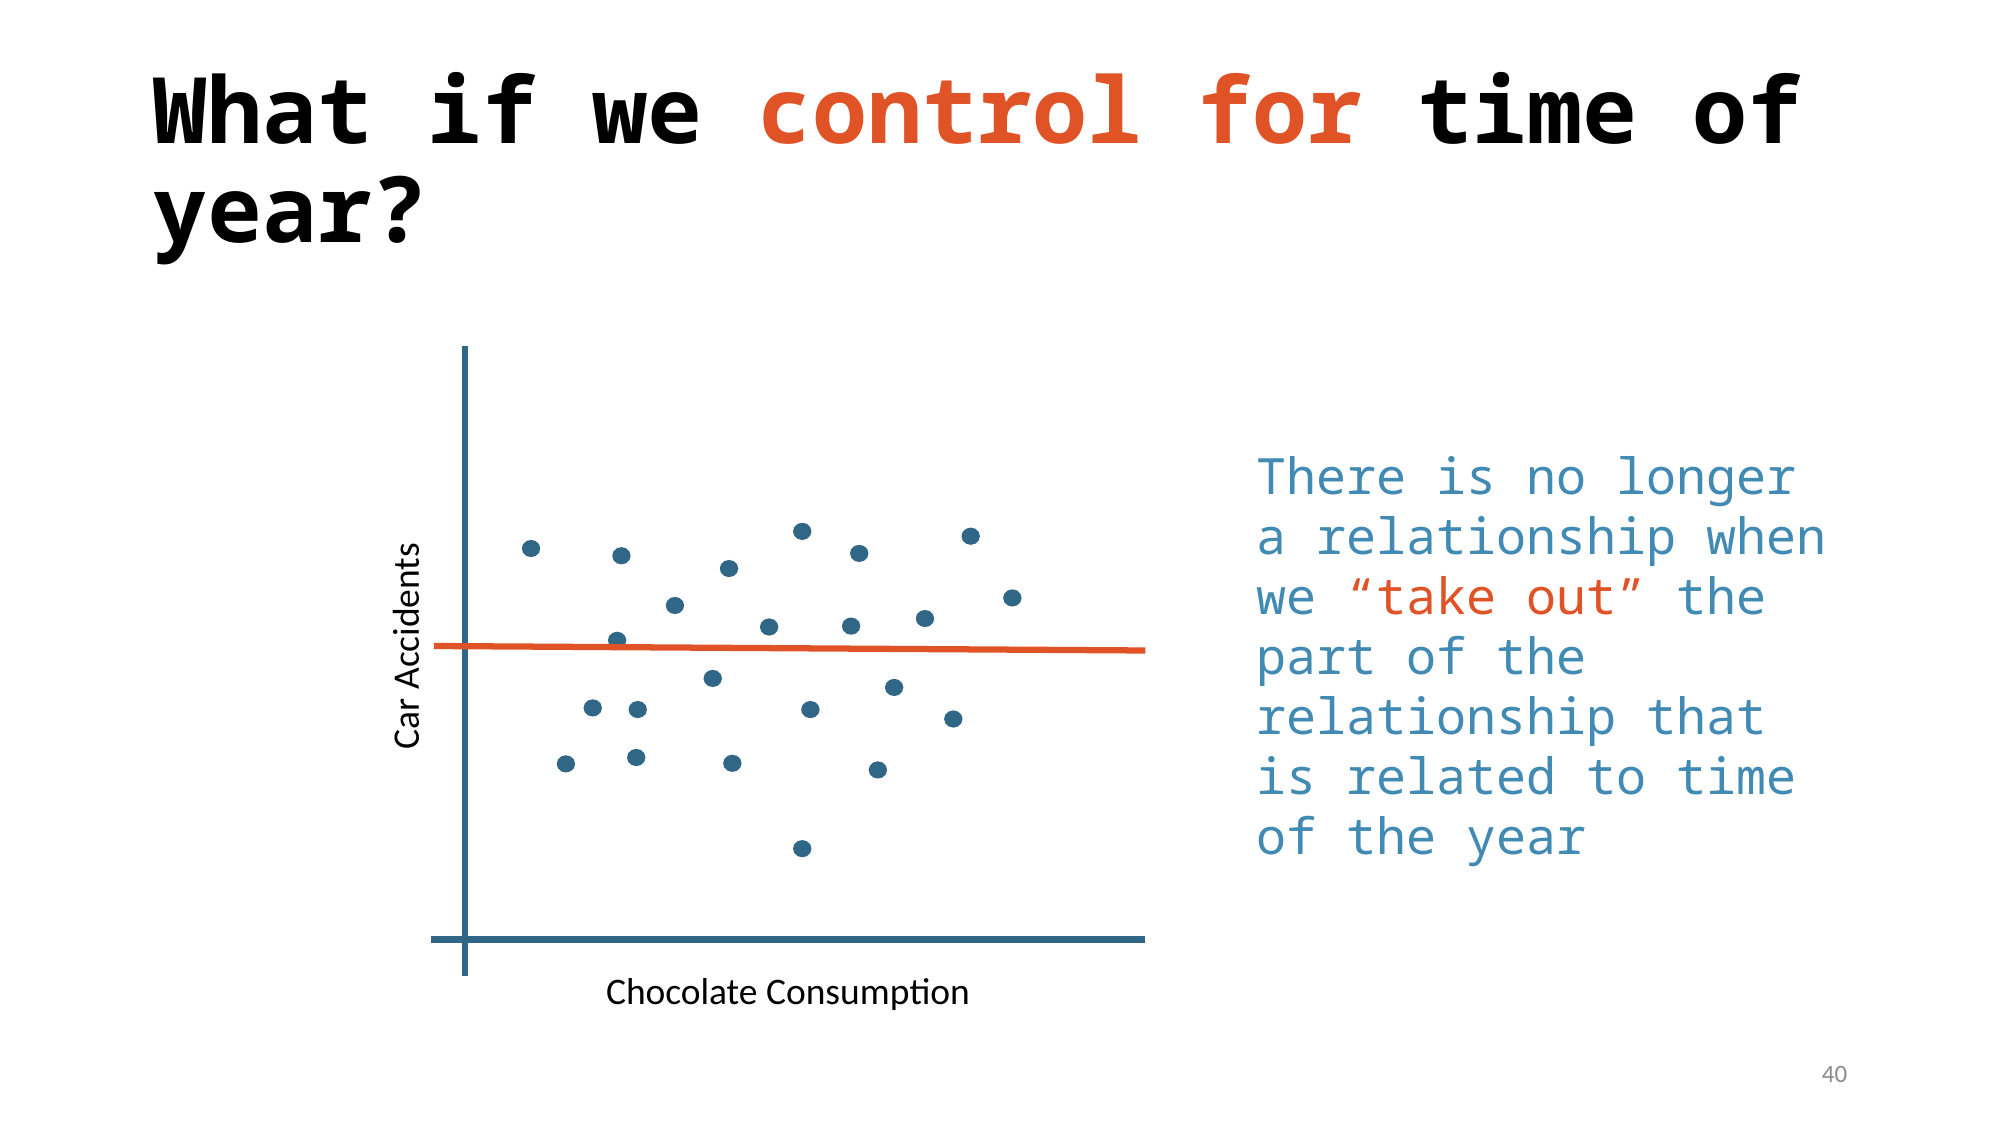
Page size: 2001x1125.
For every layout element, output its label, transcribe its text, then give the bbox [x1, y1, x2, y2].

text_box [868, 761, 888, 779]
text_box [793, 840, 812, 858]
text_box There is no longer a relationship when we “take out” the part of the relationship that is related to time of the year [1241, 436, 1843, 872]
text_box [434, 645, 1146, 651]
text_box [944, 710, 963, 728]
text_box [719, 559, 739, 578]
text_box [665, 596, 685, 615]
text_box [703, 669, 722, 688]
text_box [612, 547, 631, 565]
text_box [1003, 589, 1022, 607]
text_box [915, 609, 935, 628]
text_box [961, 527, 980, 545]
text_box [627, 748, 646, 767]
text_box [841, 617, 861, 635]
text_box Car Accidents [374, 528, 434, 764]
text_box [607, 631, 627, 644]
text_box [556, 755, 576, 773]
text_box [759, 618, 779, 636]
text_box [793, 522, 812, 541]
text_box [884, 678, 904, 697]
text_box [850, 544, 869, 563]
slide_number 40 [1412, 1042, 1863, 1103]
title What if we control for time of year? [137, 94, 1863, 232]
text_box [801, 700, 820, 719]
text_box [521, 539, 541, 558]
text_box [628, 700, 647, 719]
text_box Chocolate Consumption [591, 959, 986, 1020]
text_box [723, 754, 742, 772]
text_box [583, 699, 602, 717]
